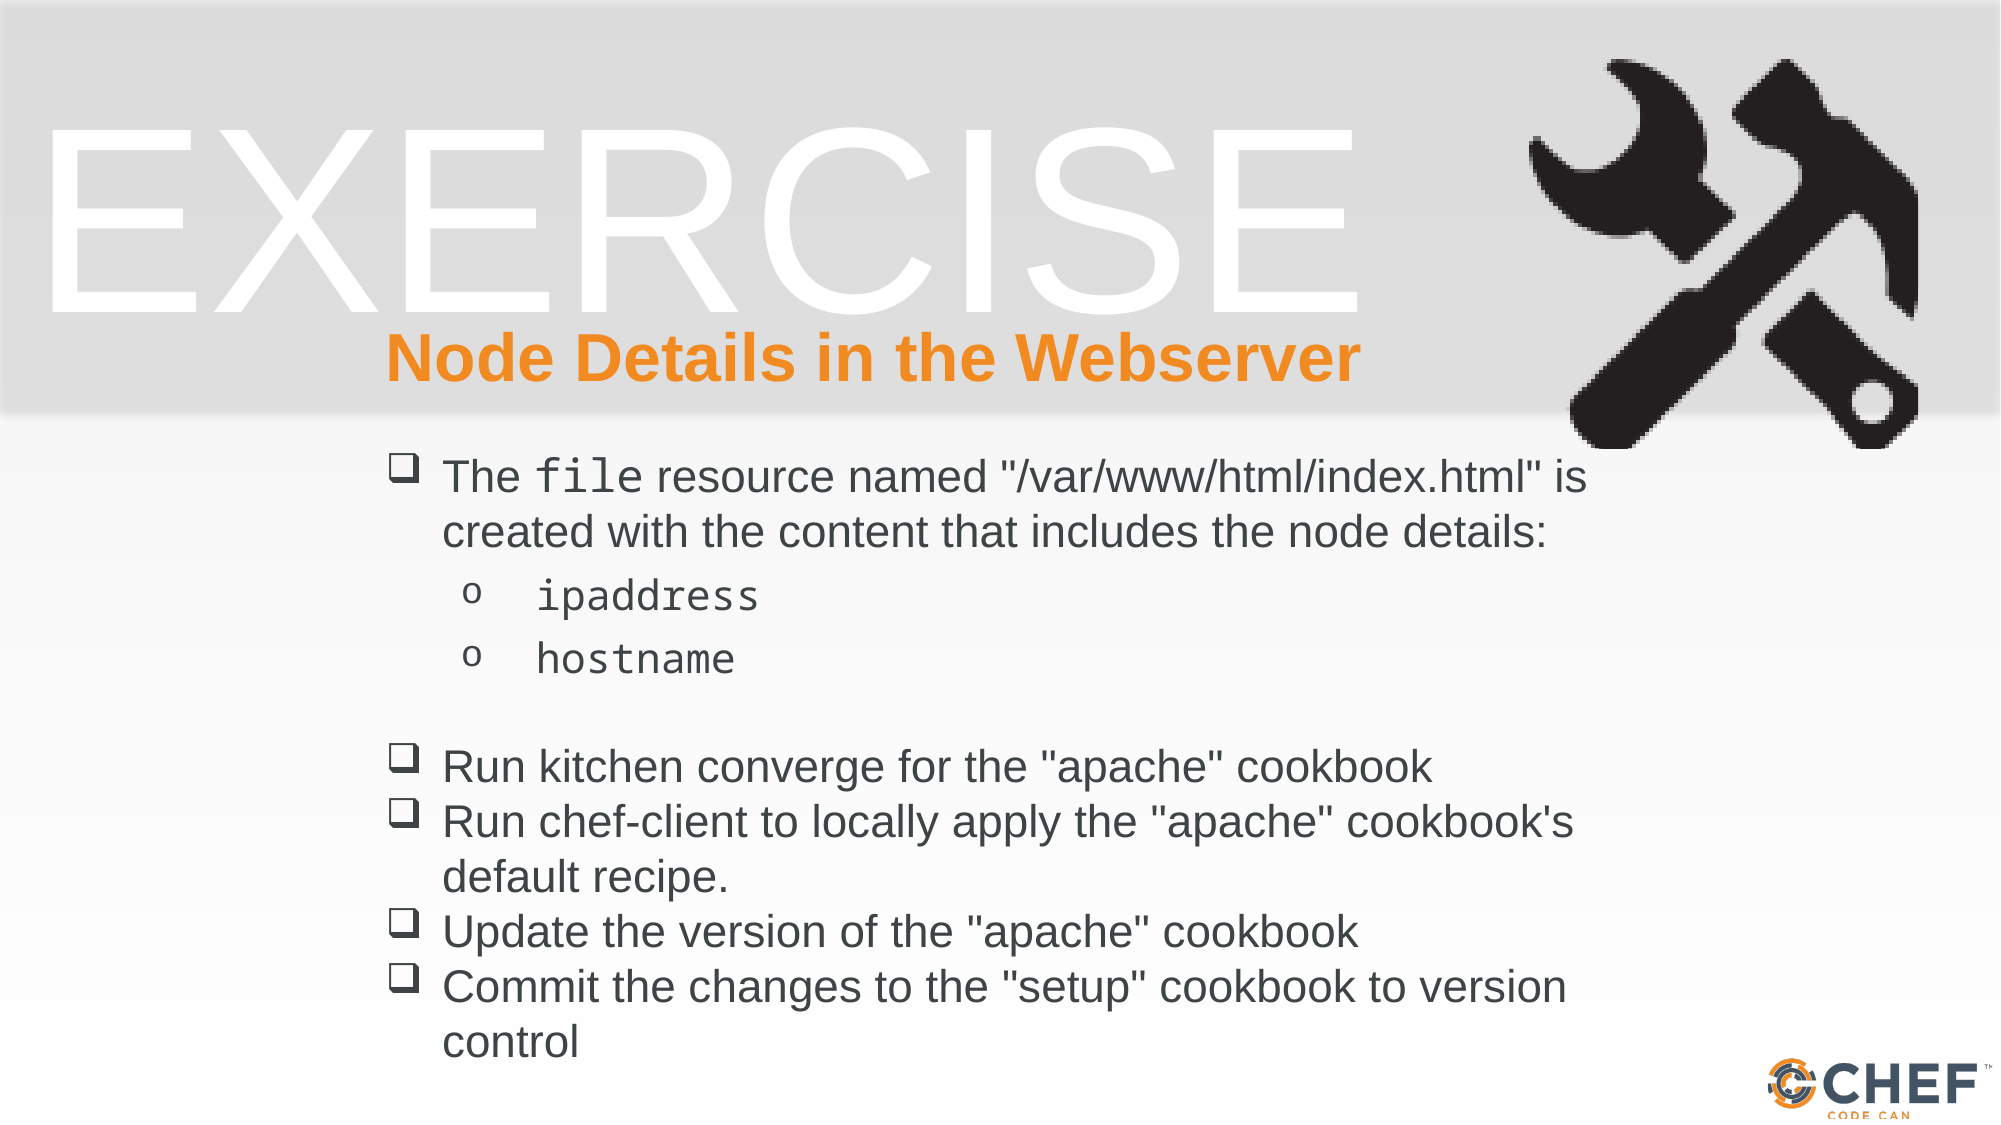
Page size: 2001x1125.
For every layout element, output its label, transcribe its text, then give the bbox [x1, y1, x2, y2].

title Node Details in the Webserver [370, 307, 1721, 412]
subtitle The file resource named "/var/www/html/index.html" is created with the content that includes the node details: ipaddress hostname Run kitchen converge for the "apache" cookbook Run chef-client to locally apply the "apache" cookbook's default recipe. Update the version of the "apache" cookbook Commit the changes to the "setup" cookbook to version control [370, 431, 1721, 1076]
